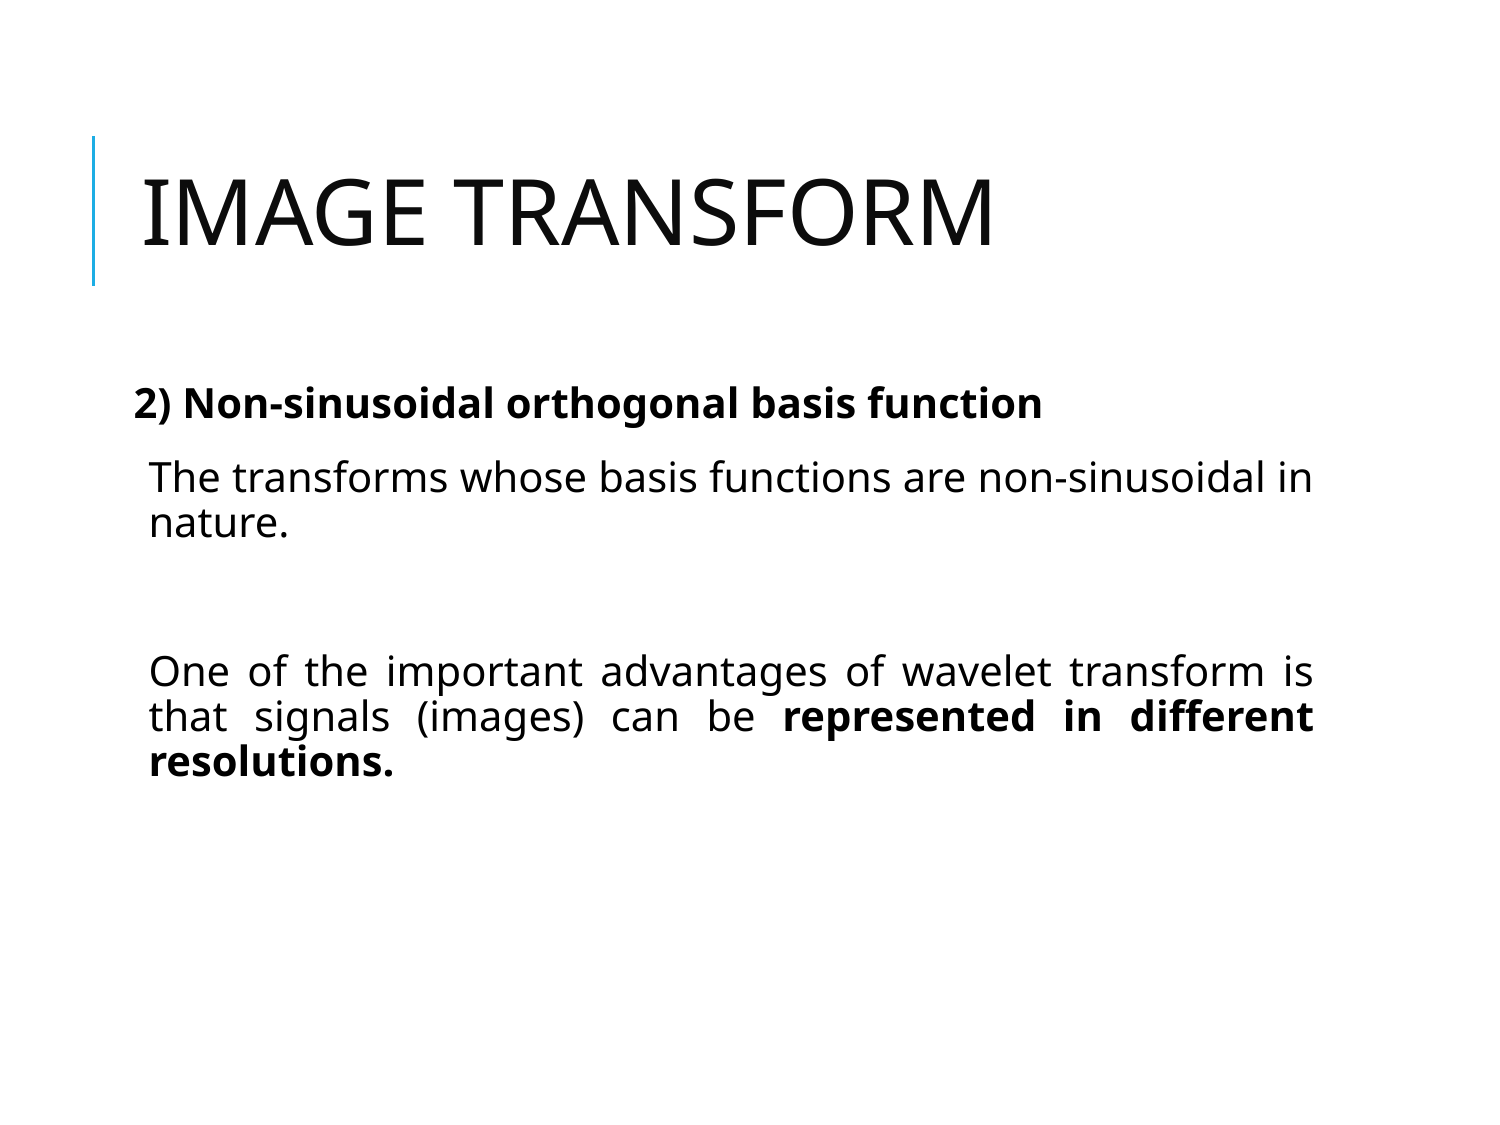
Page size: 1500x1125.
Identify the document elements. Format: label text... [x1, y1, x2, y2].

title IMAGE TRANSFORM [126, 96, 1322, 342]
list 2) Non-sinusoidal orthogonal basis function The transforms whose basis functions are non-sinusoidal in nature. One of the important advantages of wavelet transform is that signals (images) can be represented in different resolutions. [126, 375, 1322, 1035]
